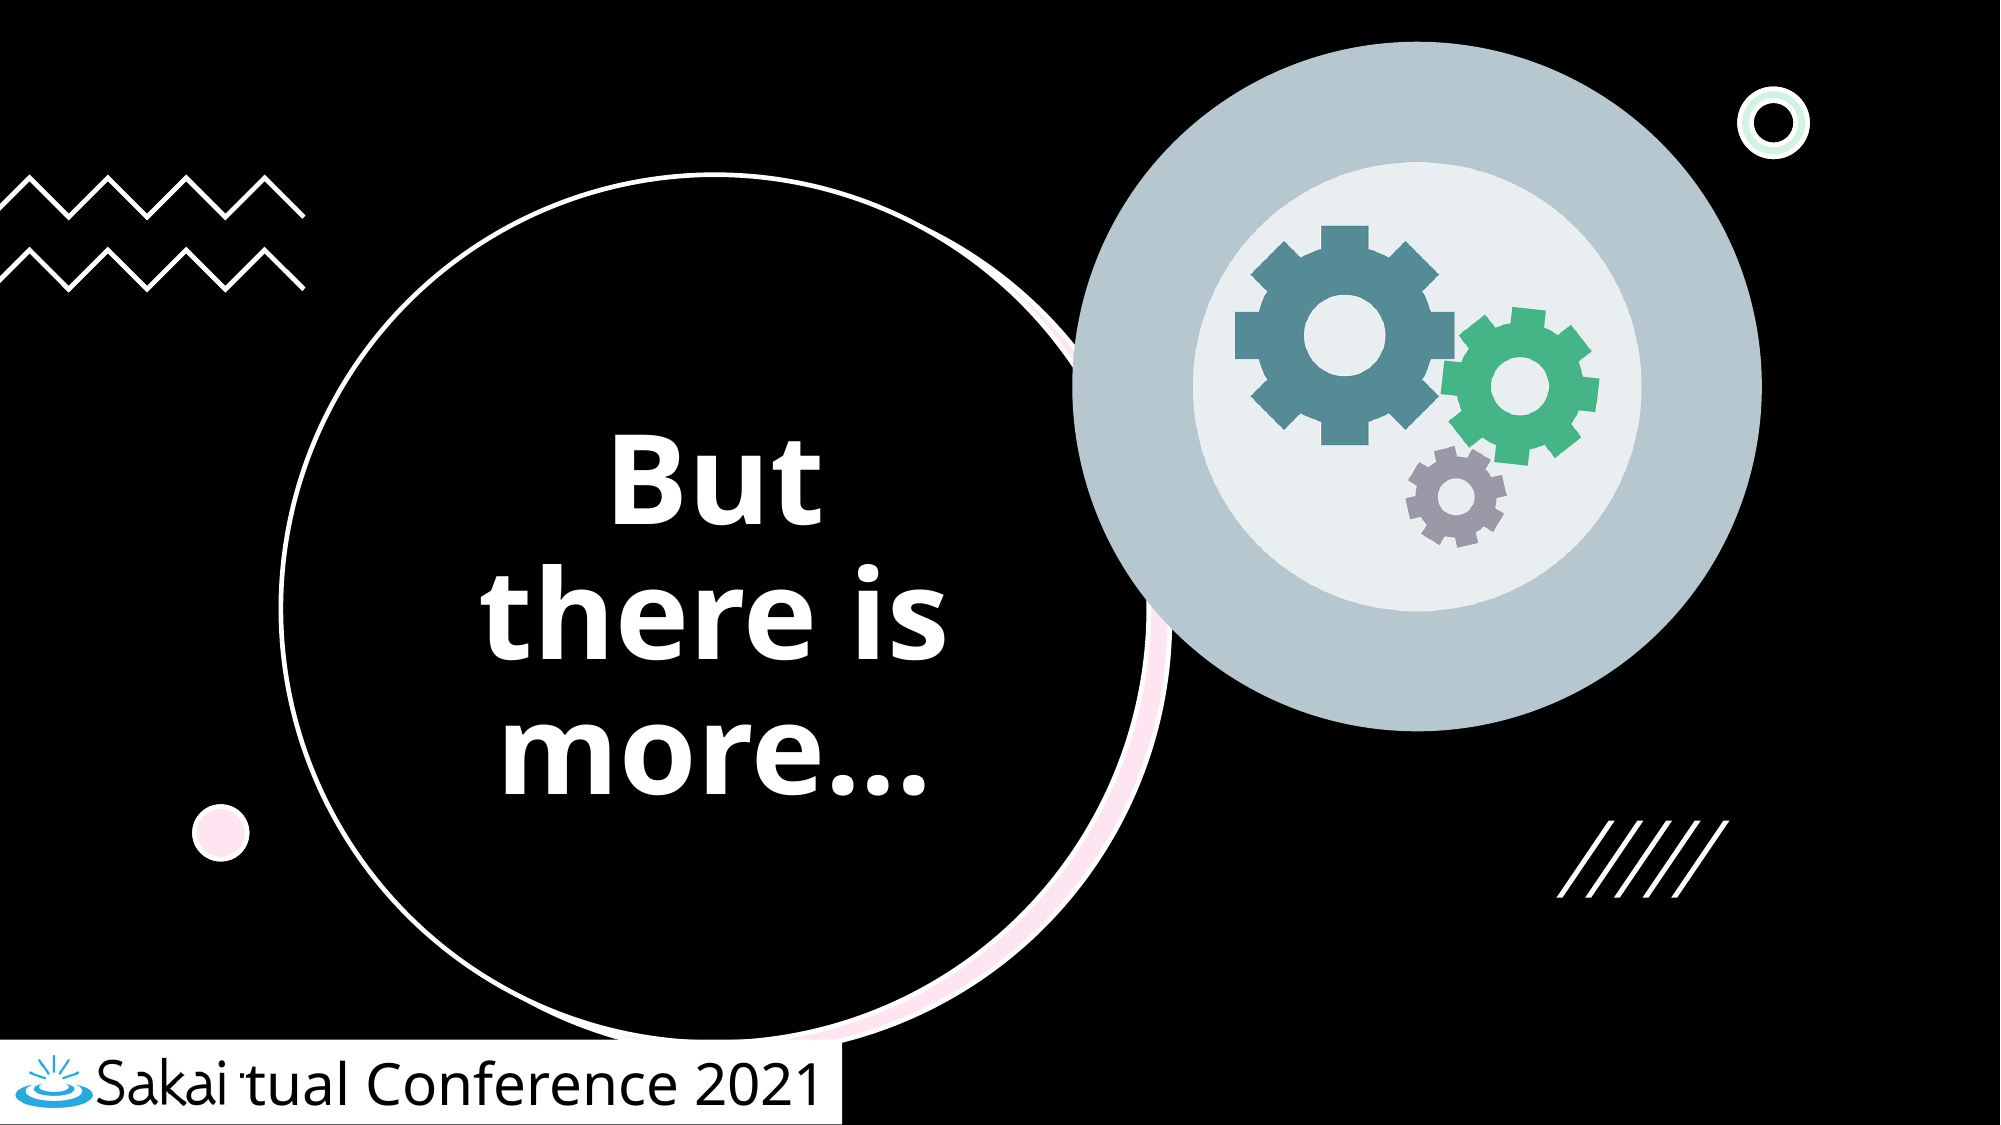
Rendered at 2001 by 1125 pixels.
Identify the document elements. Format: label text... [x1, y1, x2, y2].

picture [0, 1043, 240, 1122]
title But there is more... [417, 359, 1013, 879]
picture [1071, 41, 1763, 732]
